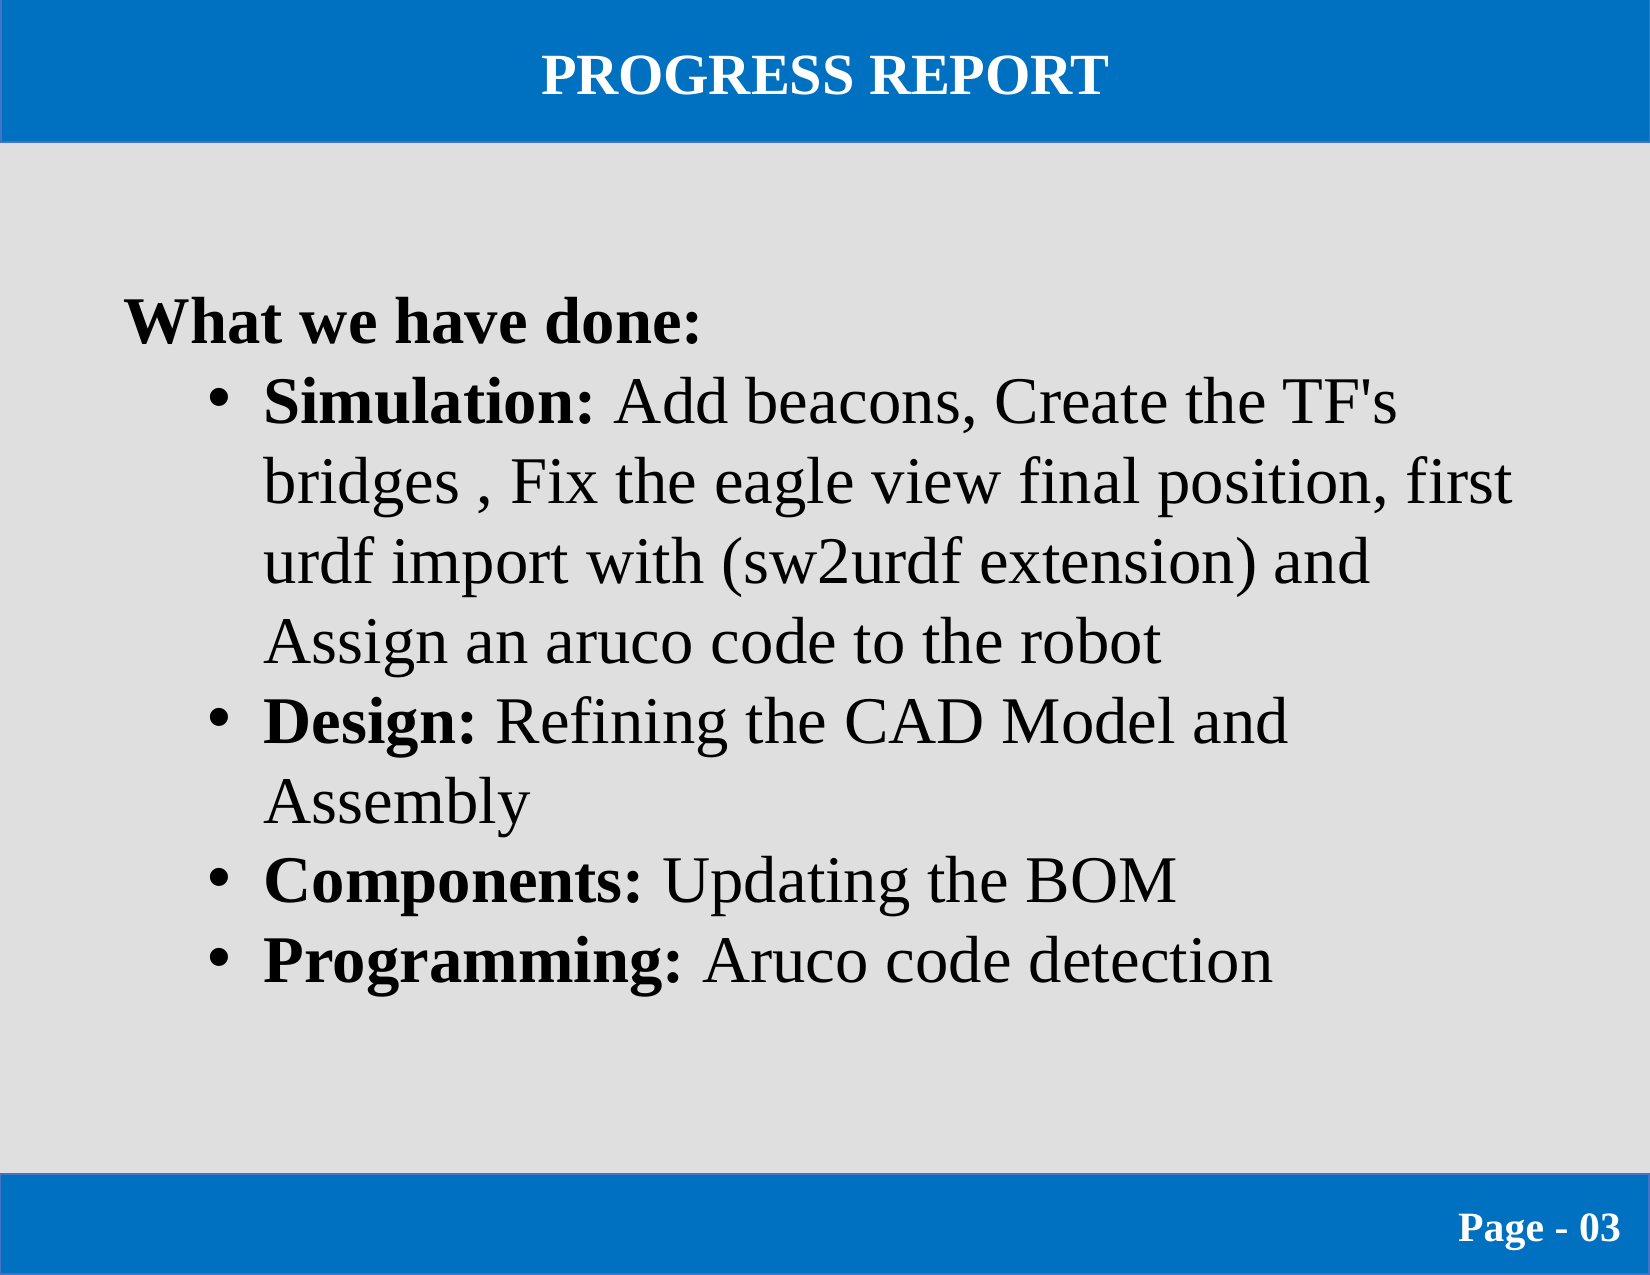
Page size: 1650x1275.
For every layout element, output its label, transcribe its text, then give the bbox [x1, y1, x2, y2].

text_box What we have done: Simulation: Add beacons, Create the TF's bridges , Fix the eagle view final position, first urdf import with (sw2urdf extension) and Assign an aruco code to the robot Design: Refining the CAD Model and Assembly Components: Updating the BOM Programming: Aruco code detection [108, 269, 1545, 1004]
text_box PROGRESS REPORT [0, 0, 1650, 143]
text_box Page - 03 [0, 1173, 1650, 1275]
